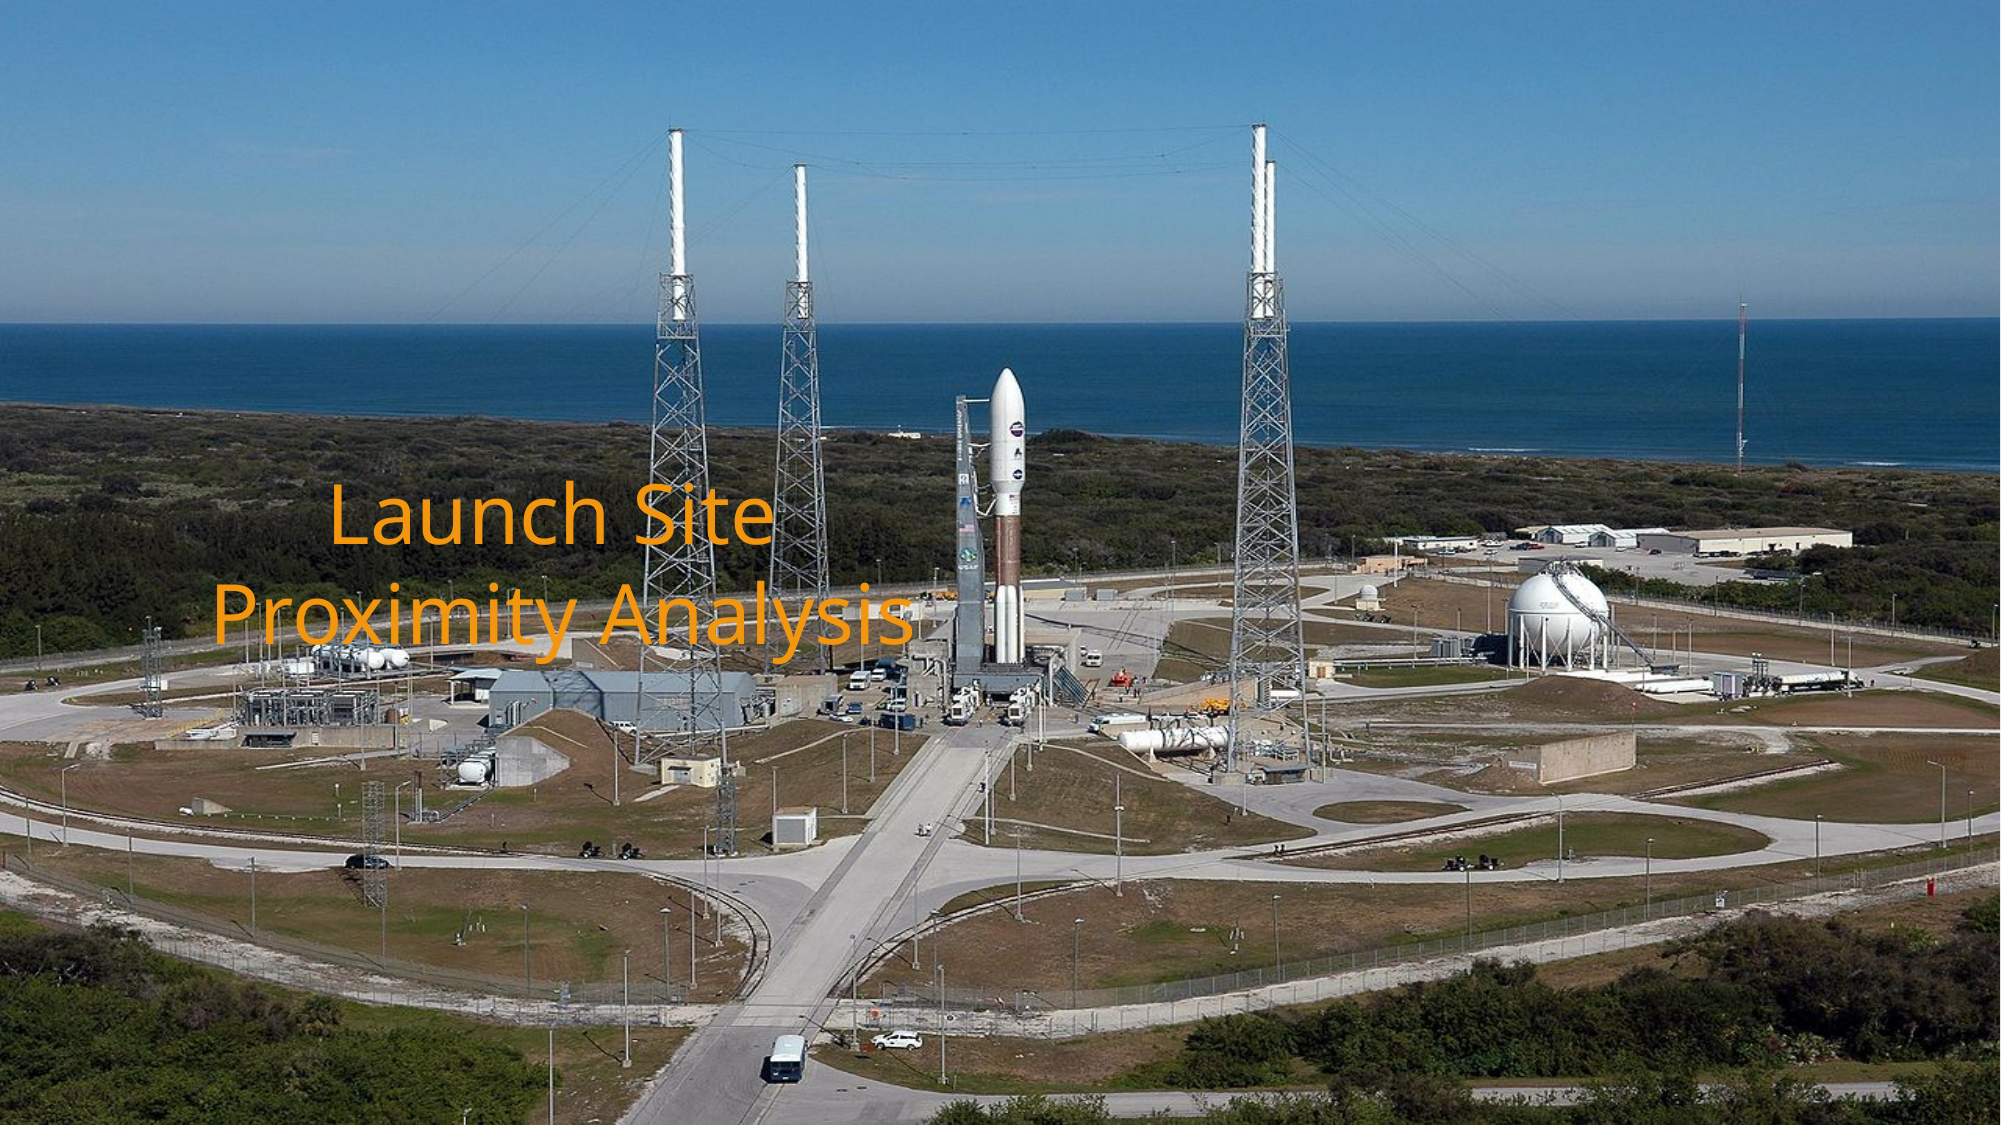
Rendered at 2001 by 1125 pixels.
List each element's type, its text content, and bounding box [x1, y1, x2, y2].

picture [0, 0, 2001, 1125]
text_box Launch Site Proximity Analysis [193, 453, 932, 669]
